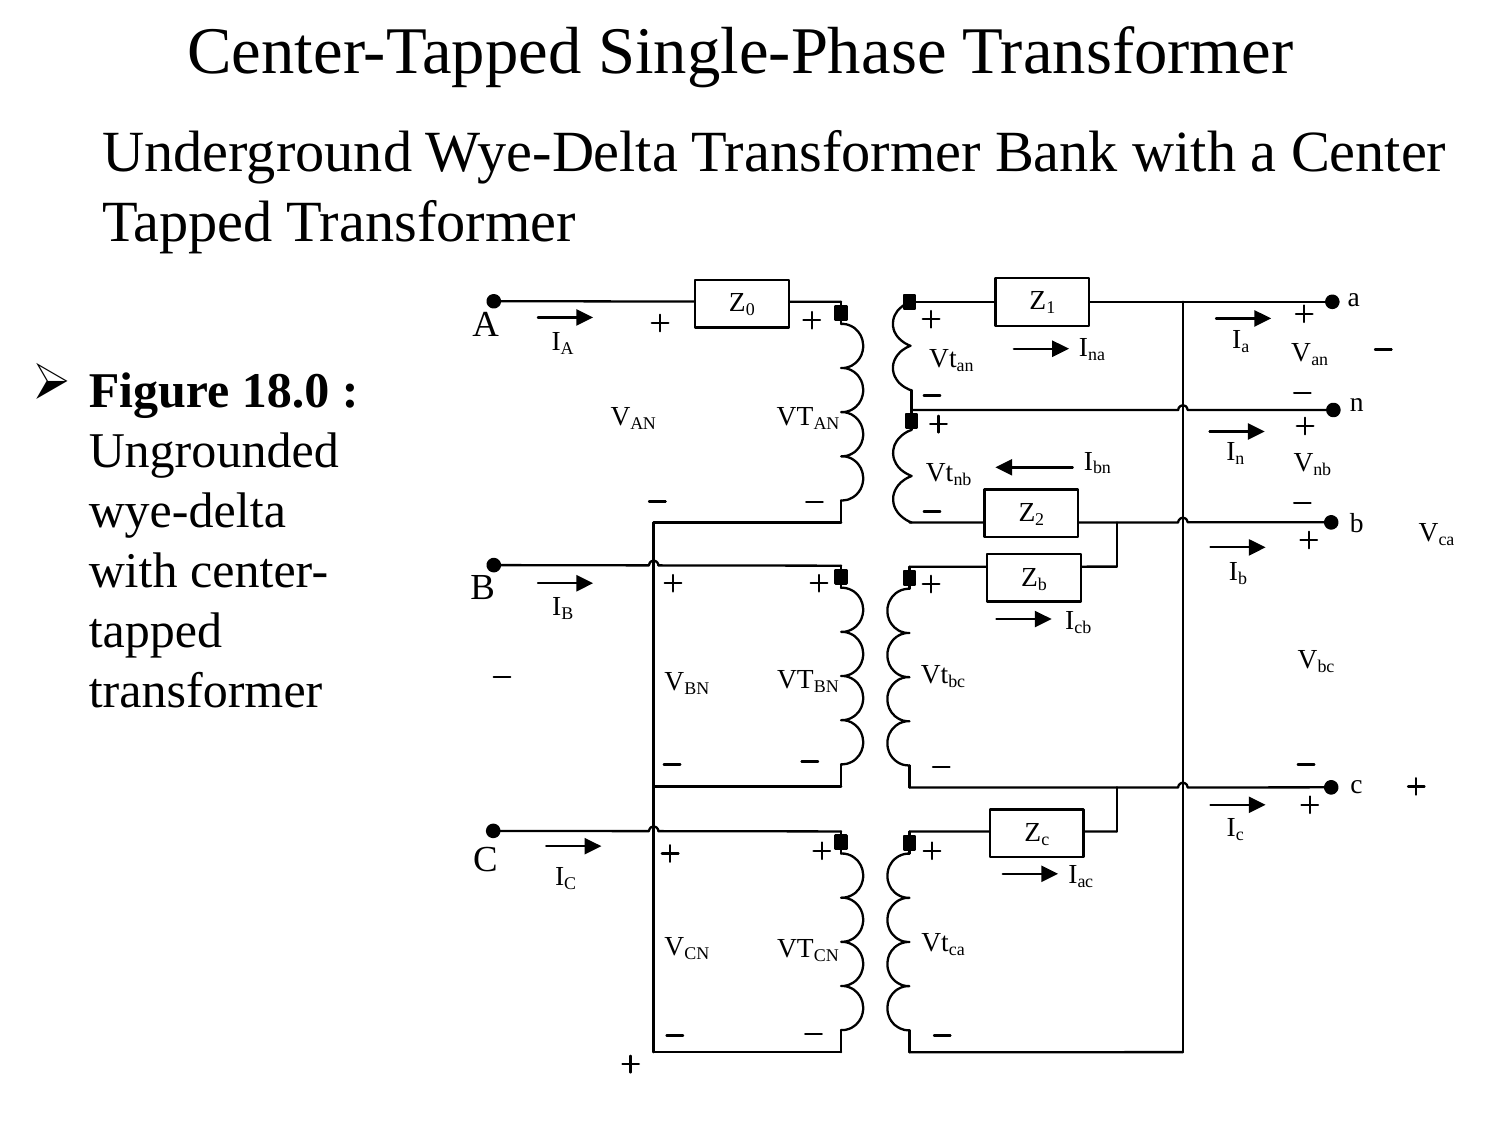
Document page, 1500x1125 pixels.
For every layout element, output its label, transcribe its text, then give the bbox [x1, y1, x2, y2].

picture [468, 274, 1457, 1076]
text_box Underground Wye-Delta Transformer Bank with a Center Tapped Transformer [12, 105, 1475, 261]
text_box Center-Tapped Single-Phase Transformer [0, 0, 1500, 95]
text_box Figure 18.0 : Ungrounded wye-delta with center-tapped transformer [17, 349, 393, 725]
